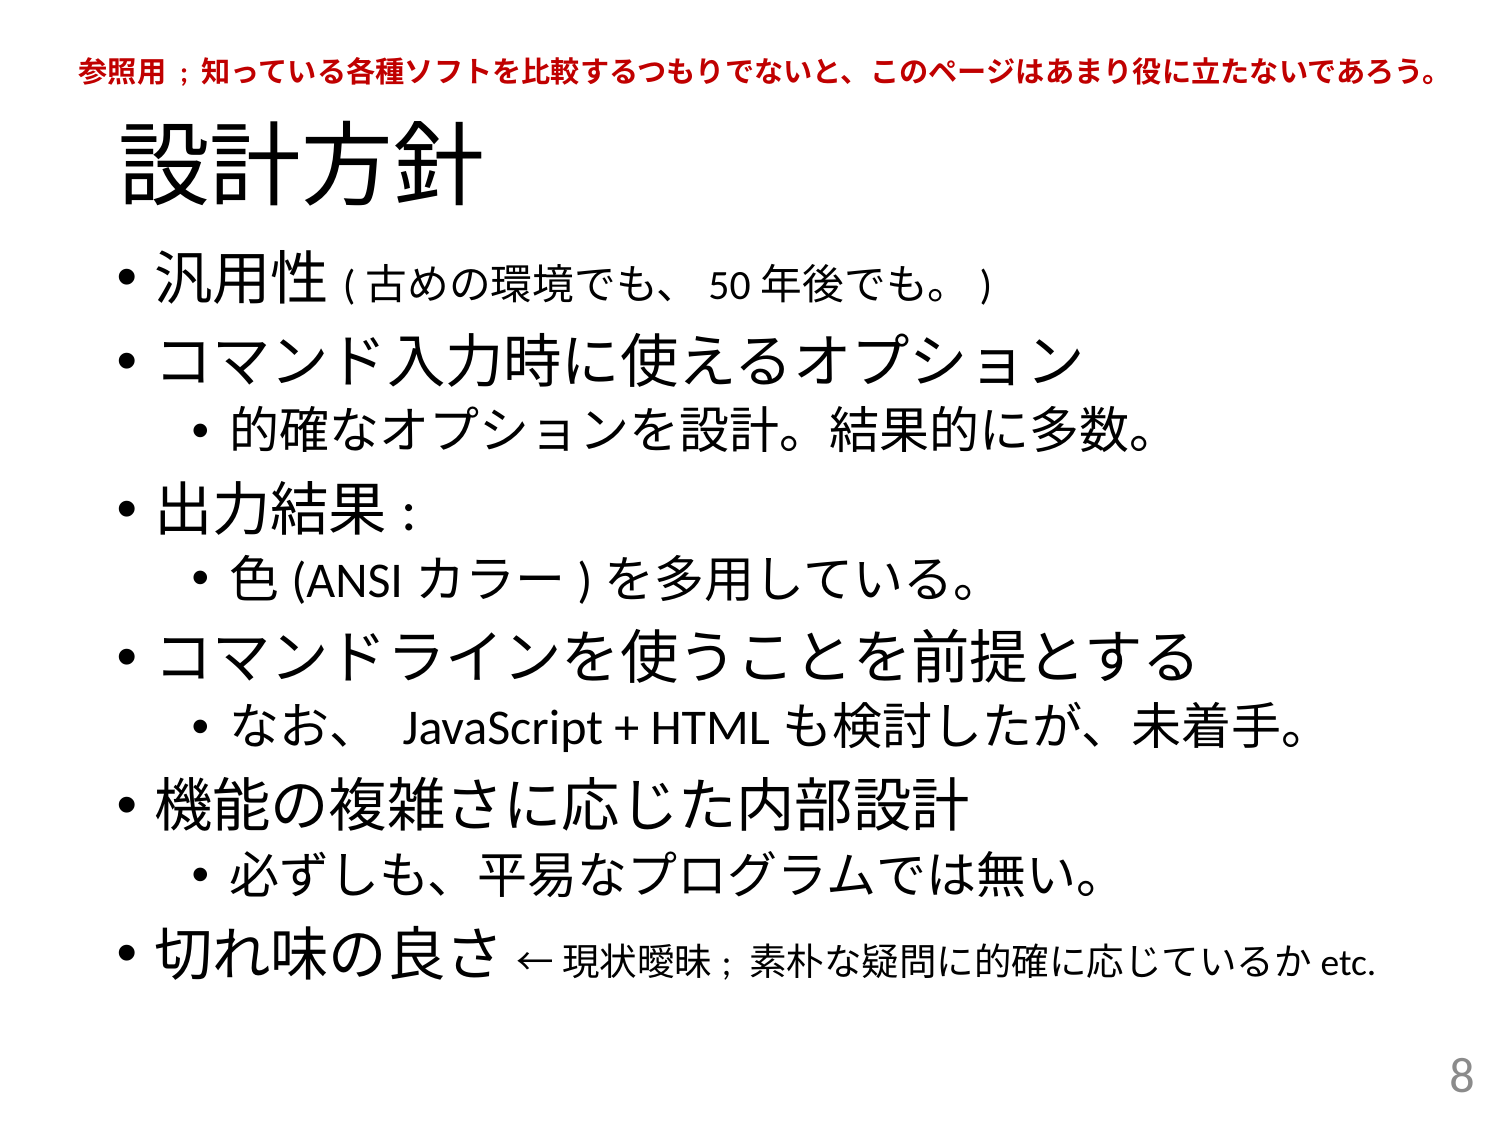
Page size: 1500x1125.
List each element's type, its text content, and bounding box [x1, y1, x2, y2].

title 設計方針 [103, 97, 1397, 245]
list 汎用性(古めの環境でも、50年後でも。) コマンド入力時に使えるオプション 的確なオプションを設計。結果的に多数。 出力結果: 色(ANSIカラー)を多用している。 コマンドラインを使うことを前提とする なお、 JavaScript + HTMLも検討したが、未着手。 機能の複雑さに応じた内部設計 必ずしも、平易なプログラムでは無い。 切れ味の良さ ← 現状曖昧; 素朴な疑問に的確に応じているかetc. [101, 241, 1396, 1014]
slide_number 8 [1152, 1042, 1490, 1103]
text_box 参照用 ; 知っている各種ソフトを比較するつもりでないと、このページはあまり役に立たないであろう。 [64, 46, 1447, 97]
